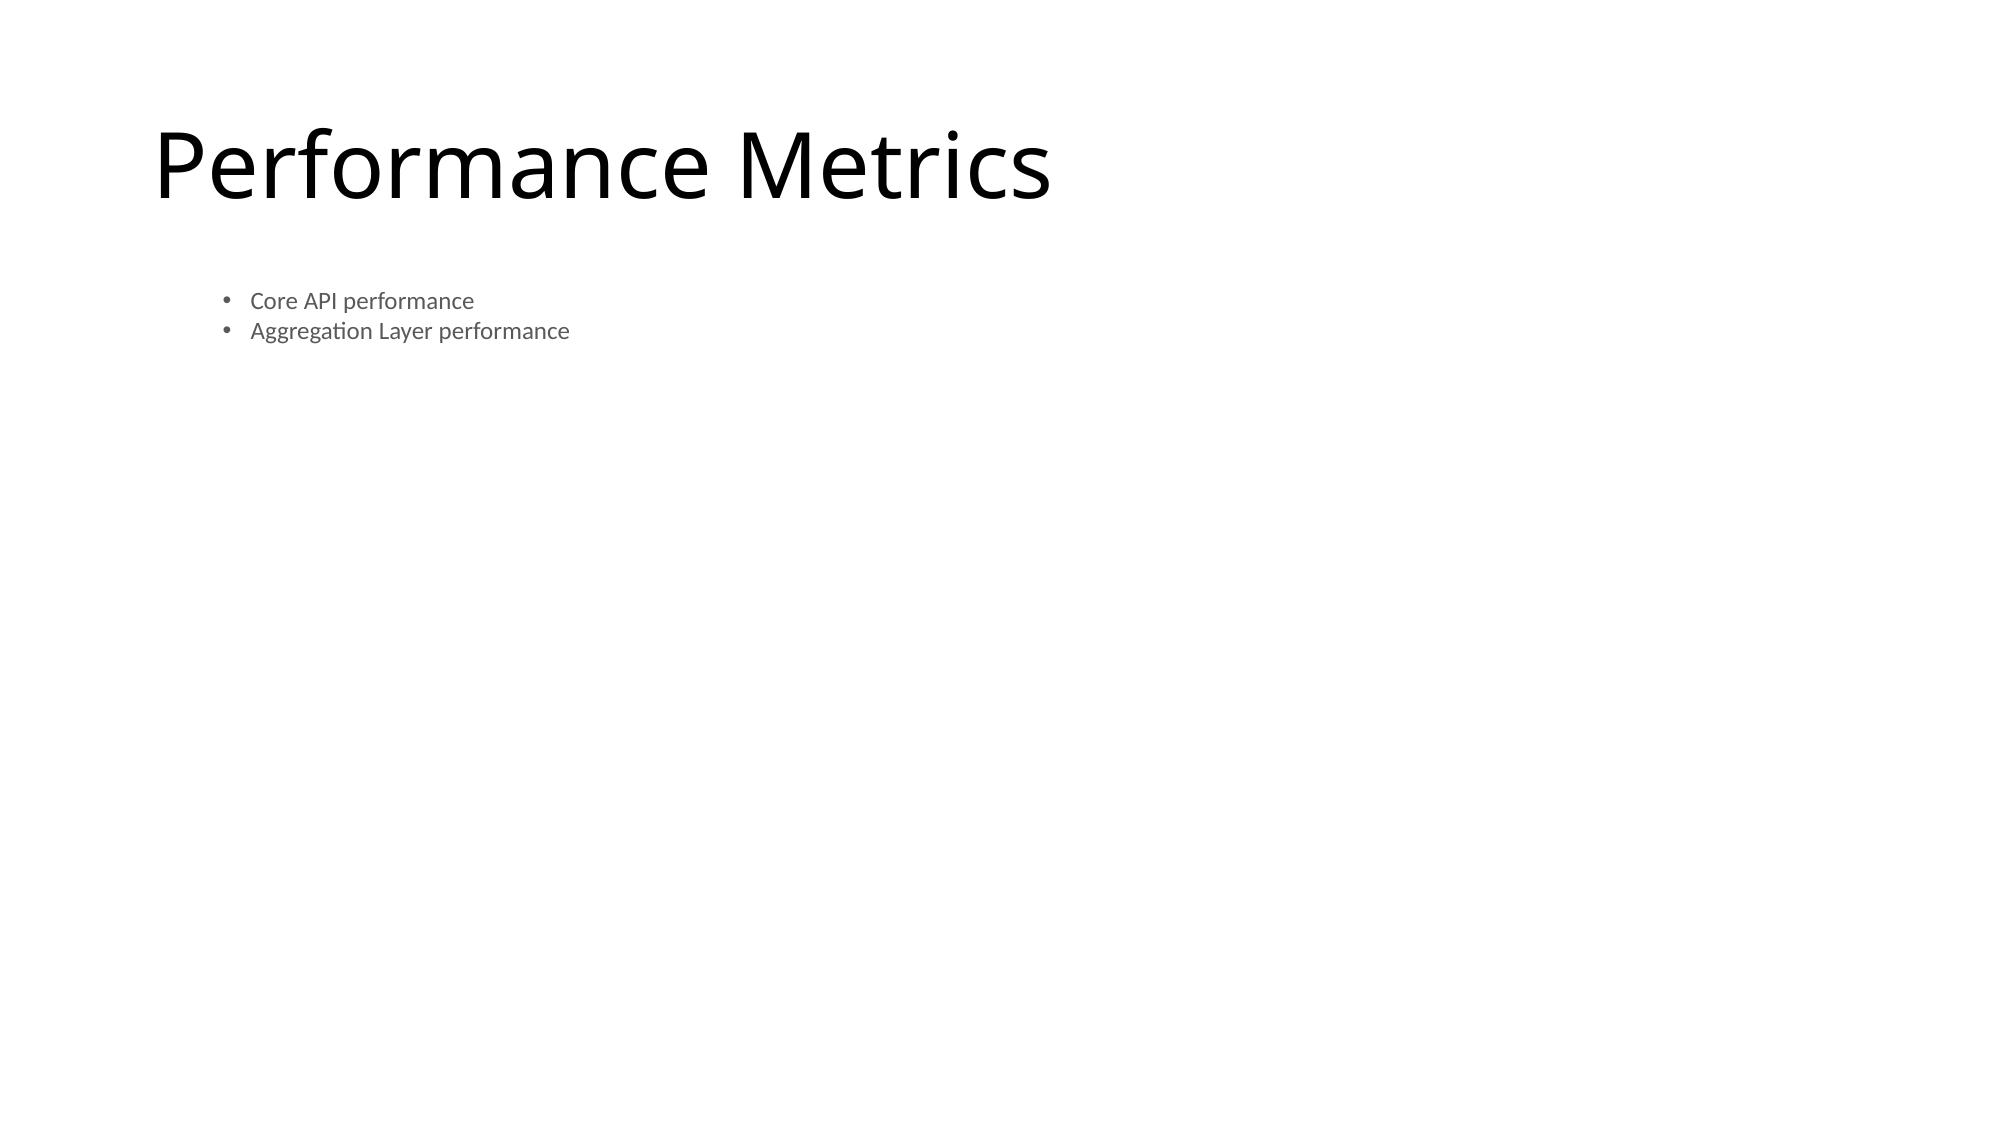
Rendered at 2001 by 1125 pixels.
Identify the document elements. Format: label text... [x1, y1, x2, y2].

text_box Core API performance Aggregation Layer performance [222, 277, 1153, 472]
title Performance Metrics [137, 59, 1863, 278]
